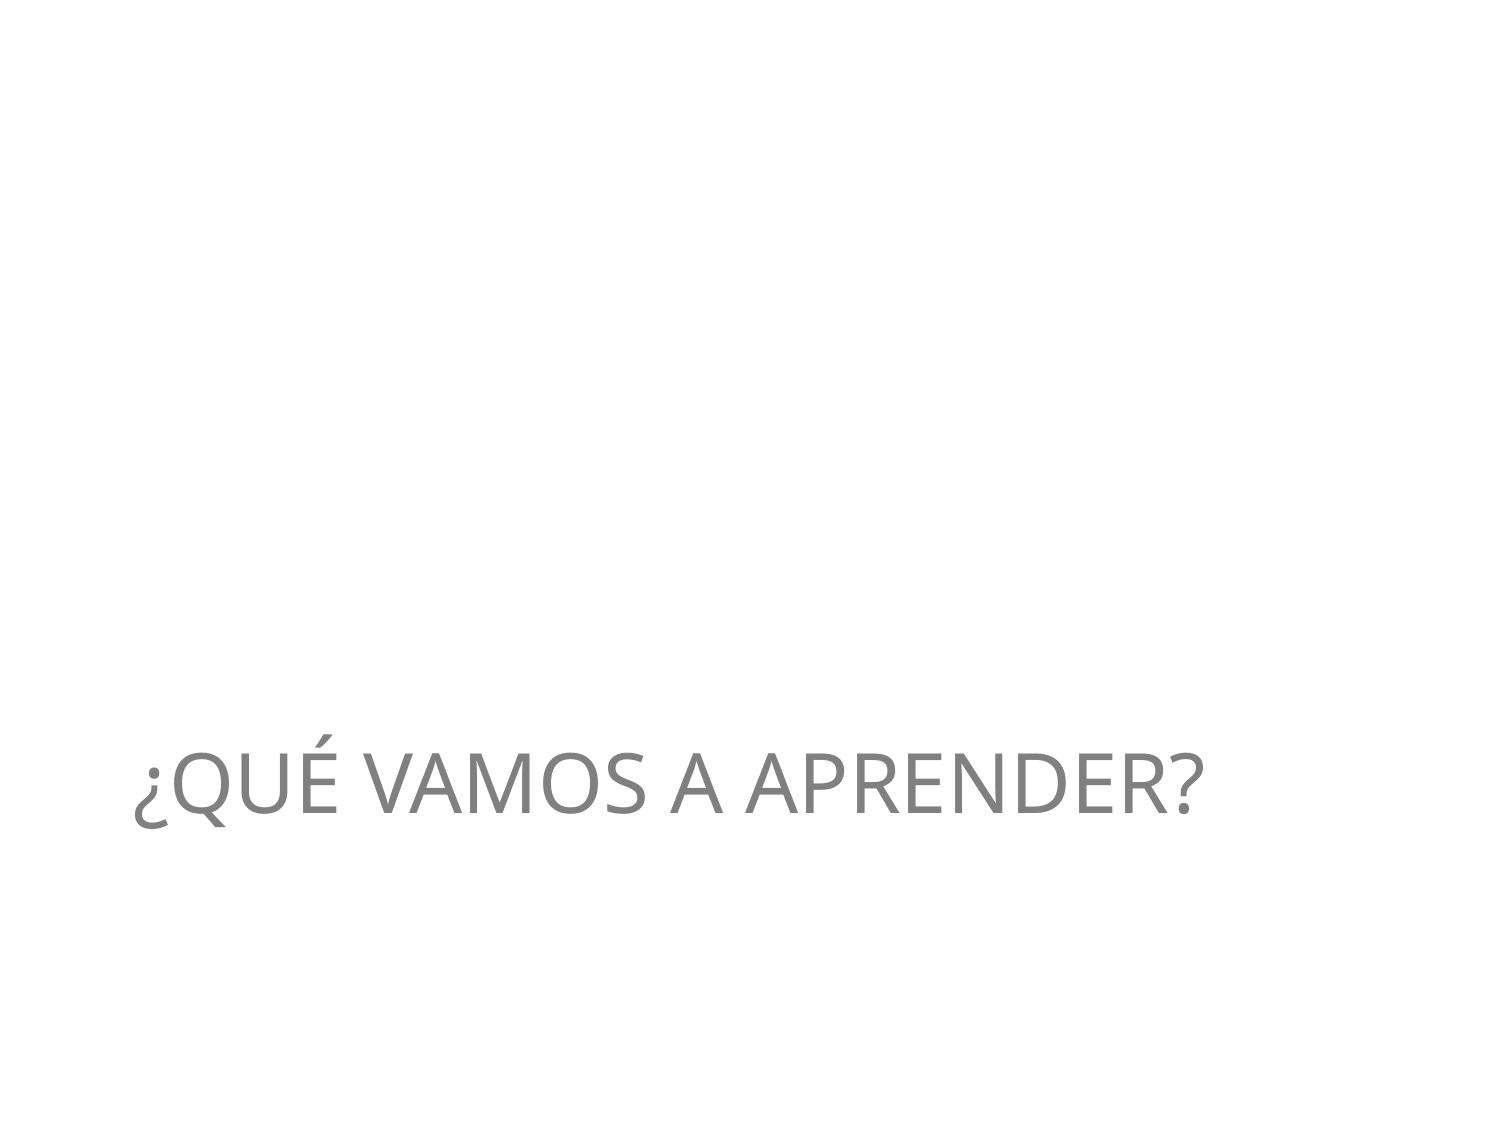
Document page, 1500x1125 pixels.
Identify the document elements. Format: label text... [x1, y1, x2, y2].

title ¿Qué vamos a aprender? [118, 722, 1394, 947]
